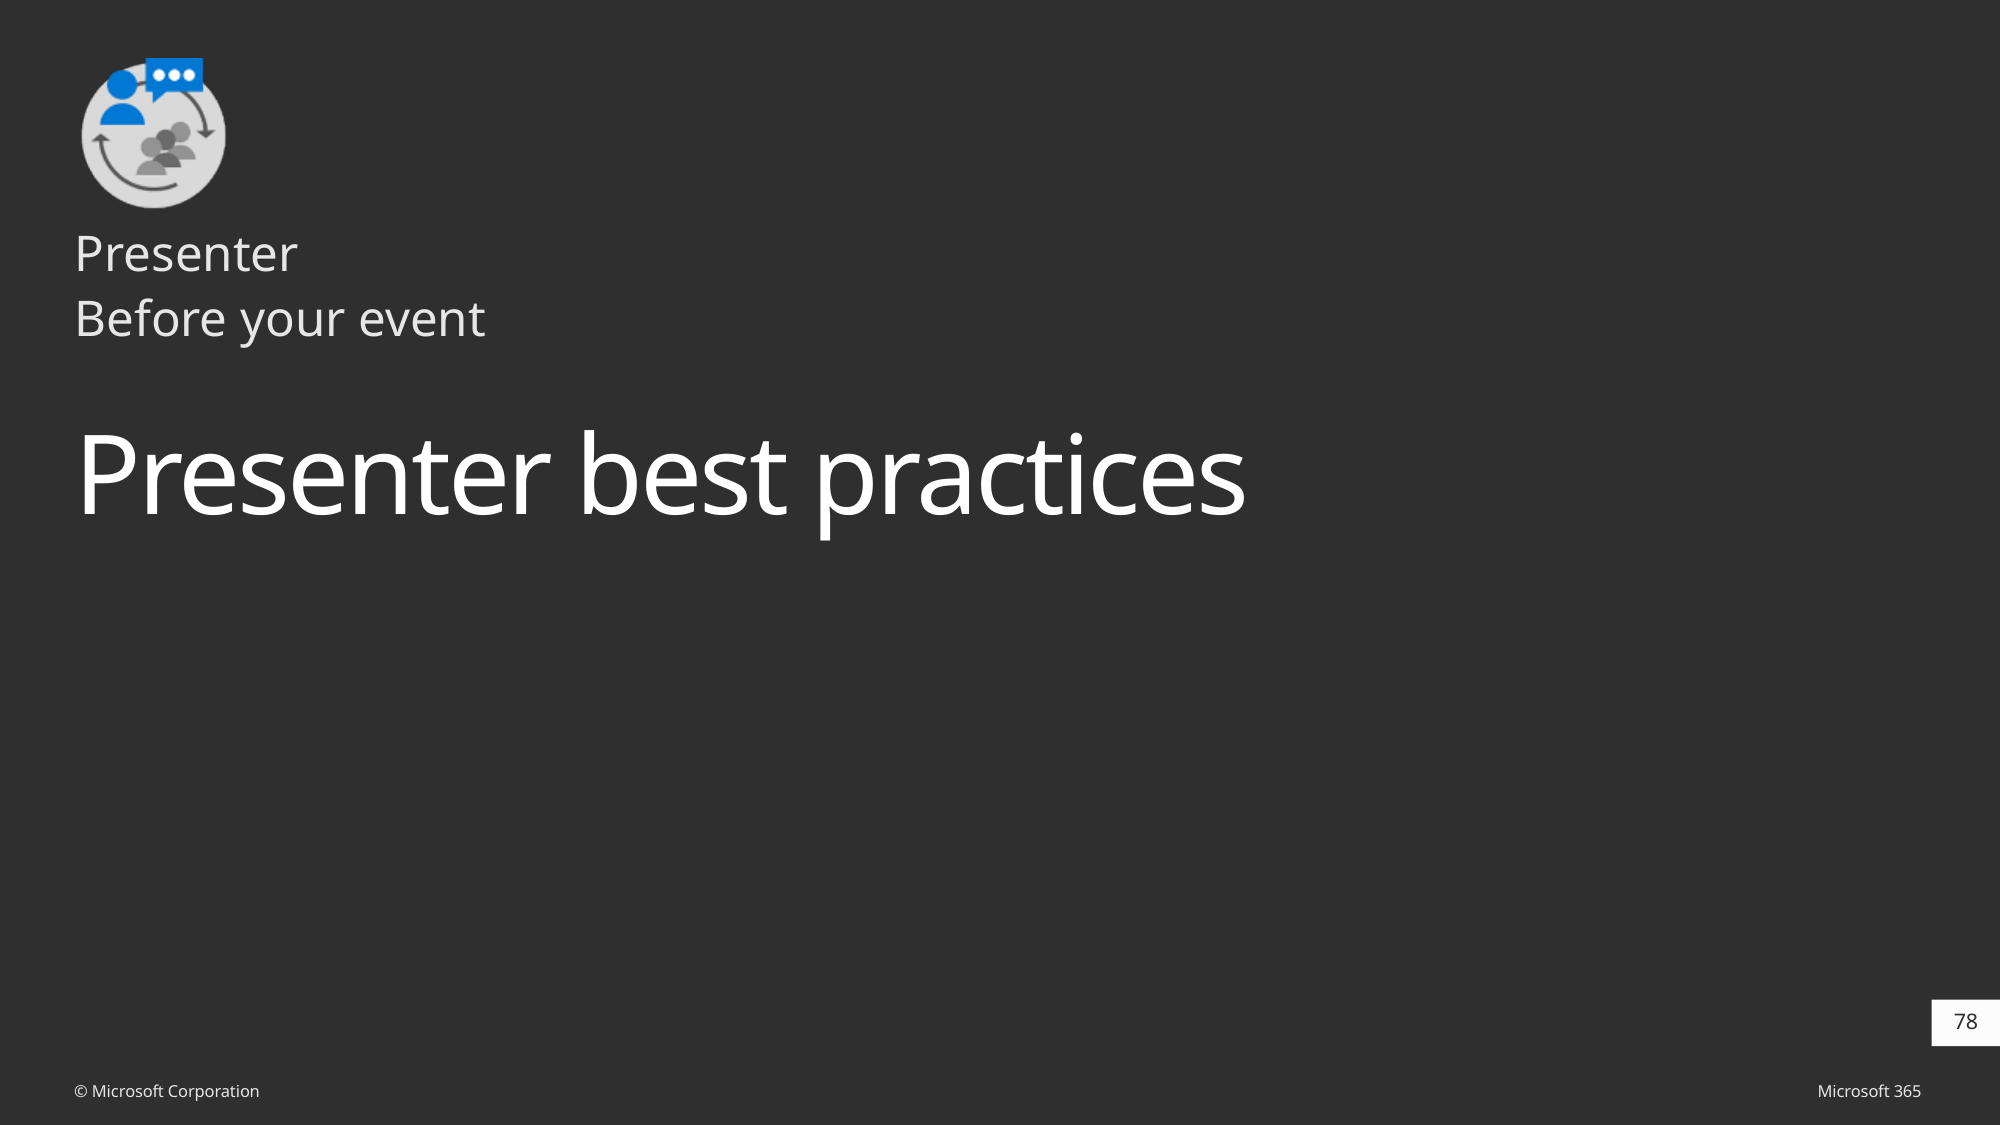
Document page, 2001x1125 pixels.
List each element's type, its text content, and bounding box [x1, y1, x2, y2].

picture [68, 58, 238, 213]
text_box Presenter Before your event [45, 205, 807, 436]
text_box 78 [1931, 999, 2000, 1047]
title Presenter best practices [74, 300, 1463, 729]
